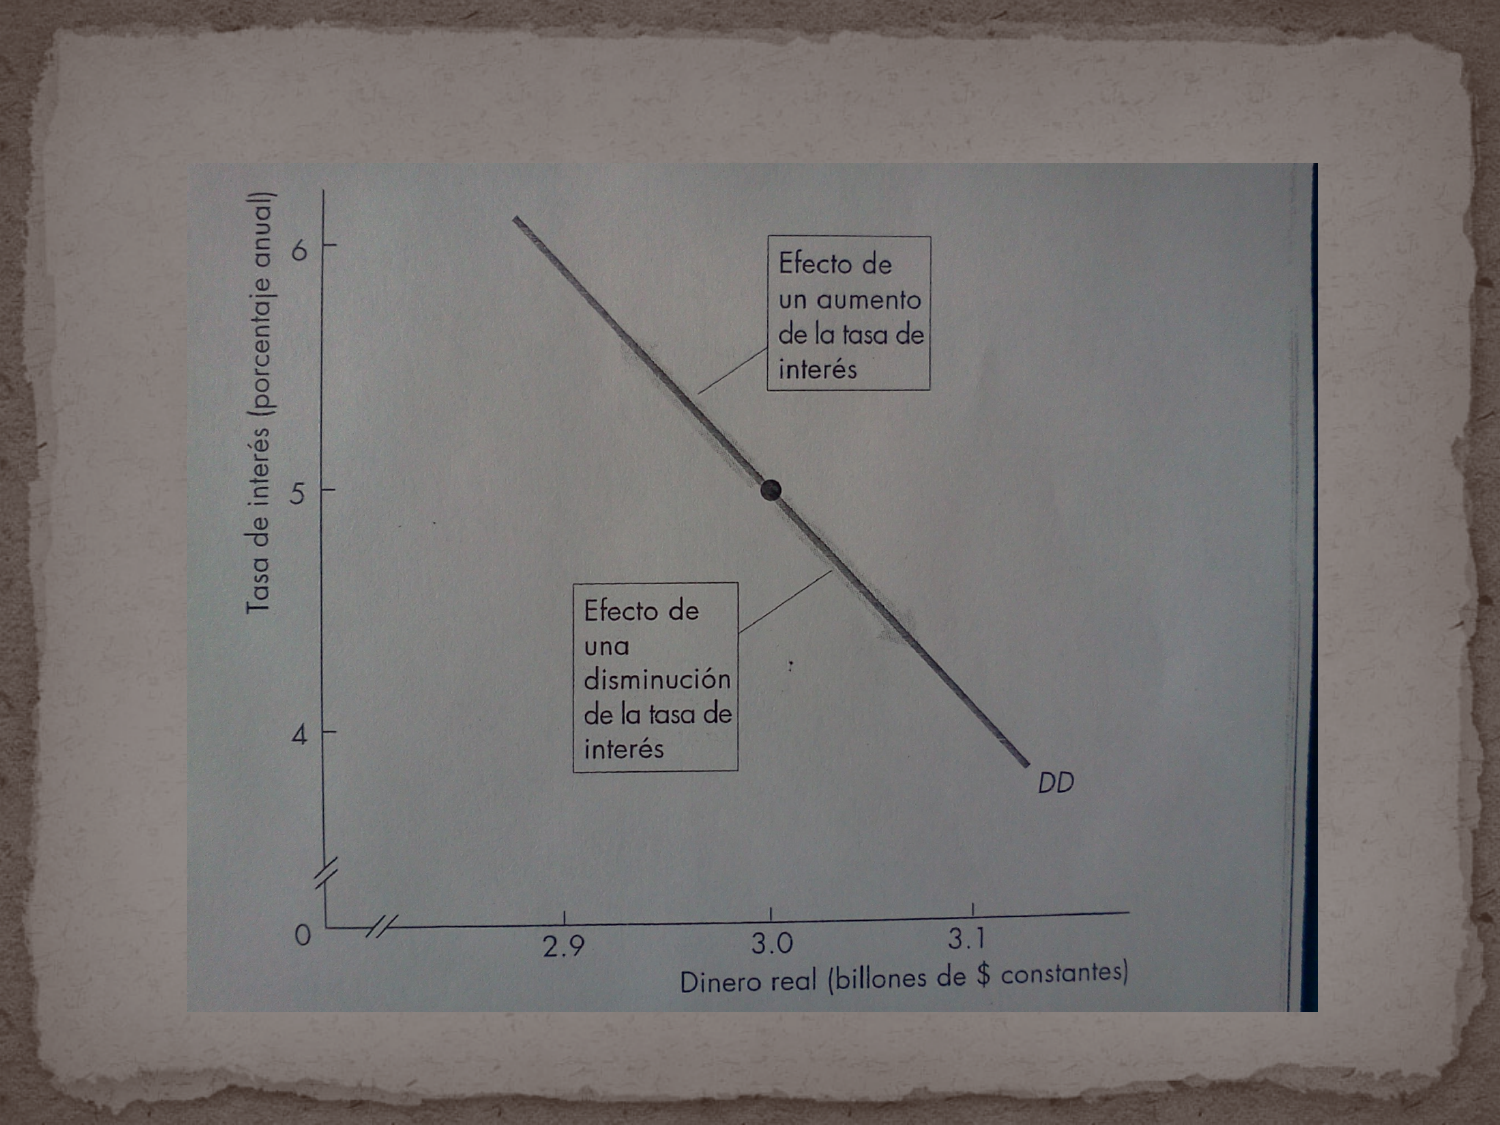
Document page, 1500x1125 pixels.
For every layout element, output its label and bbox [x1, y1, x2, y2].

list [187, 163, 1318, 1012]
